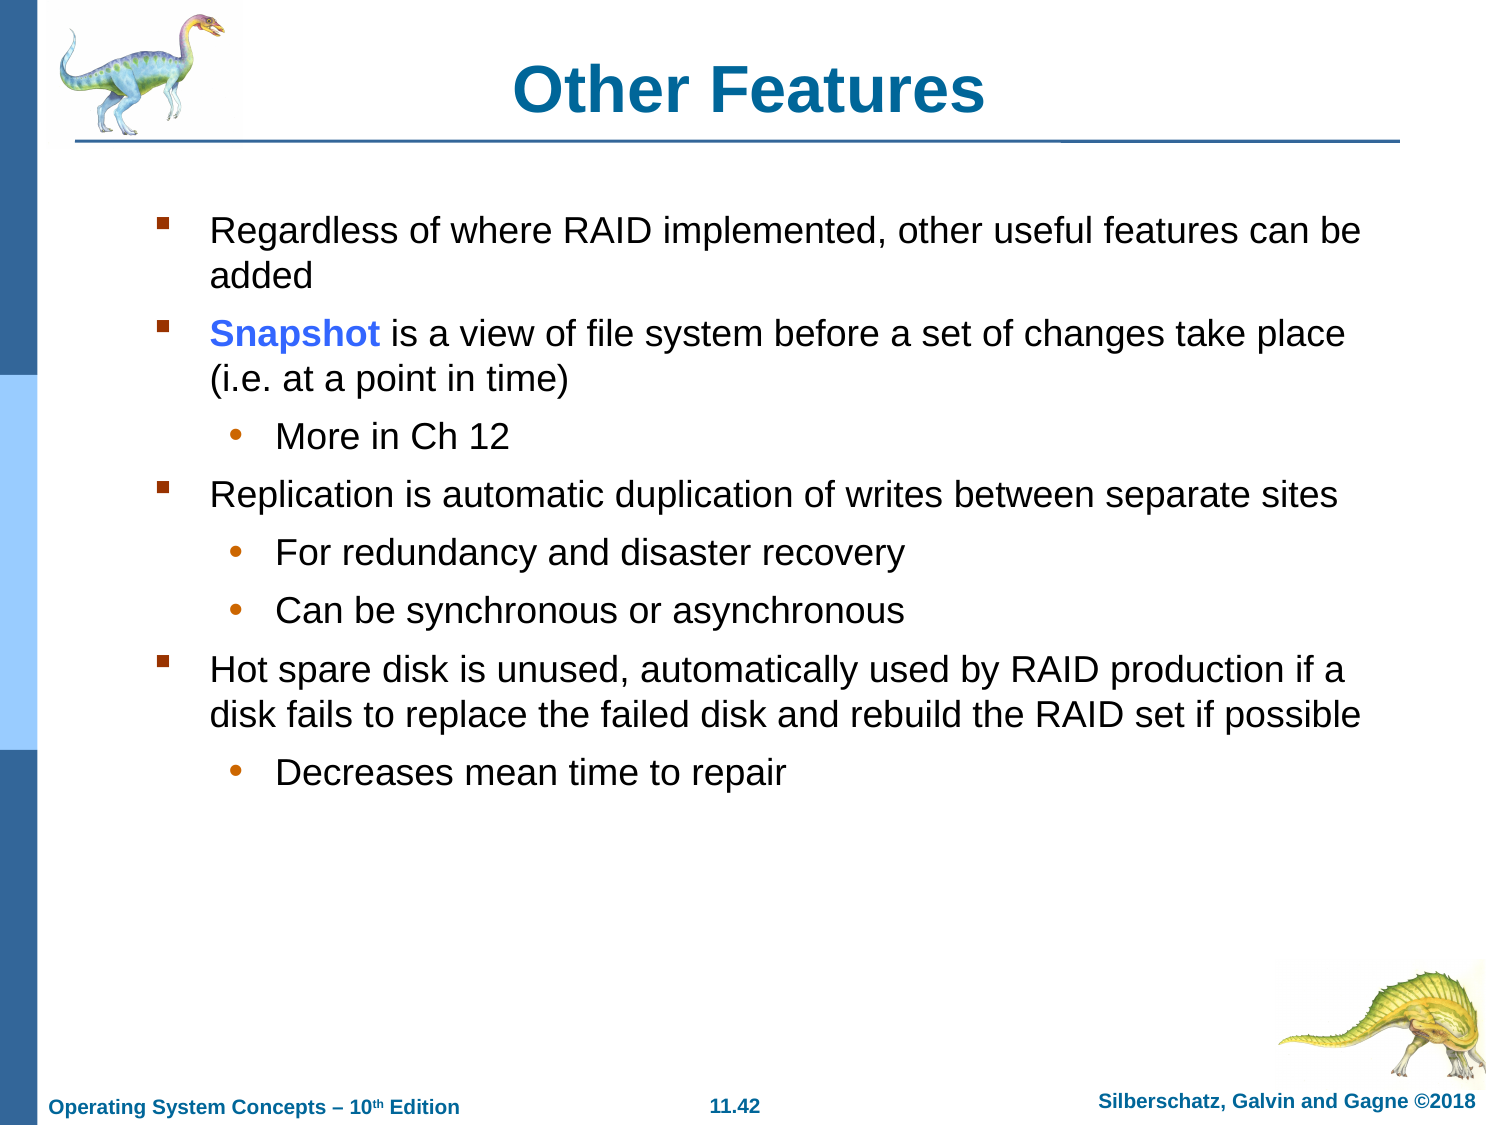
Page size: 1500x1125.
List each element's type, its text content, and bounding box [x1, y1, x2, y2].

title Other Features [75, 38, 1425, 134]
picture [1275, 959, 1486, 1090]
picture [46, 0, 243, 149]
list Regardless of where RAID implemented, other useful features can be added Snapshot is a view of file system before a set of changes take place (i.e. at a point in time) More in Ch 12 Replication is automatic duplication of writes between separate sites For redundancy and disaster recovery Can be synchronous or asynchronous Hot spare disk is unused, automatically used by RAID production if a disk fails to replace the failed disk and rebuild the RAID set if possible Decreases mean time to repair [138, 198, 1402, 942]
